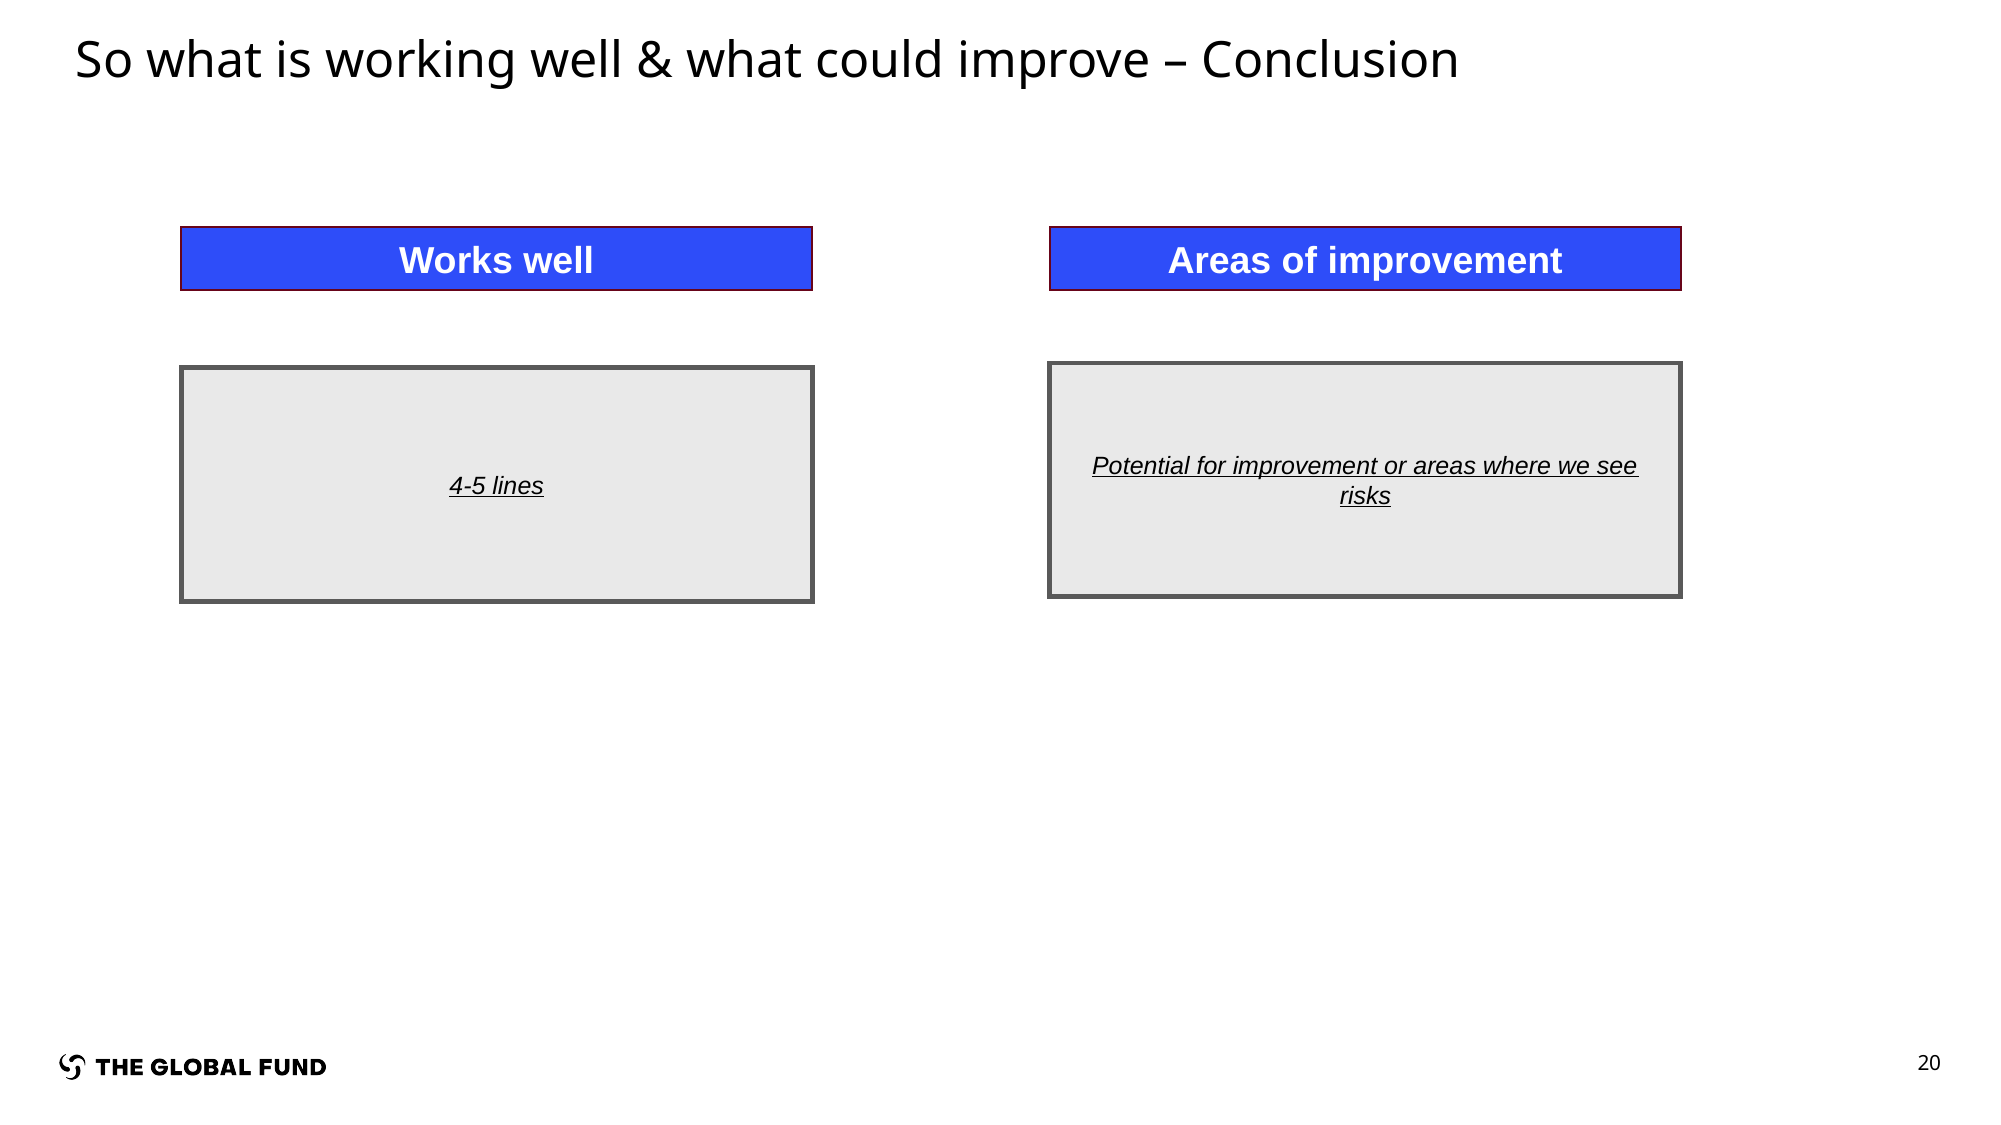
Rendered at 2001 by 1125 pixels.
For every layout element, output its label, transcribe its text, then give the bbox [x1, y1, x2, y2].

text_box Areas of improvement [1049, 226, 1682, 291]
text_box Works well [180, 226, 813, 291]
slide_number 20 [1793, 1017, 1941, 1078]
text_box 4-5 lines [180, 367, 813, 602]
text_box Potential for improvement or areas where we see risks [1049, 362, 1682, 598]
text_box So what is working well & what could improve – Conclusion [61, 19, 1982, 95]
picture [59, 1054, 326, 1080]
